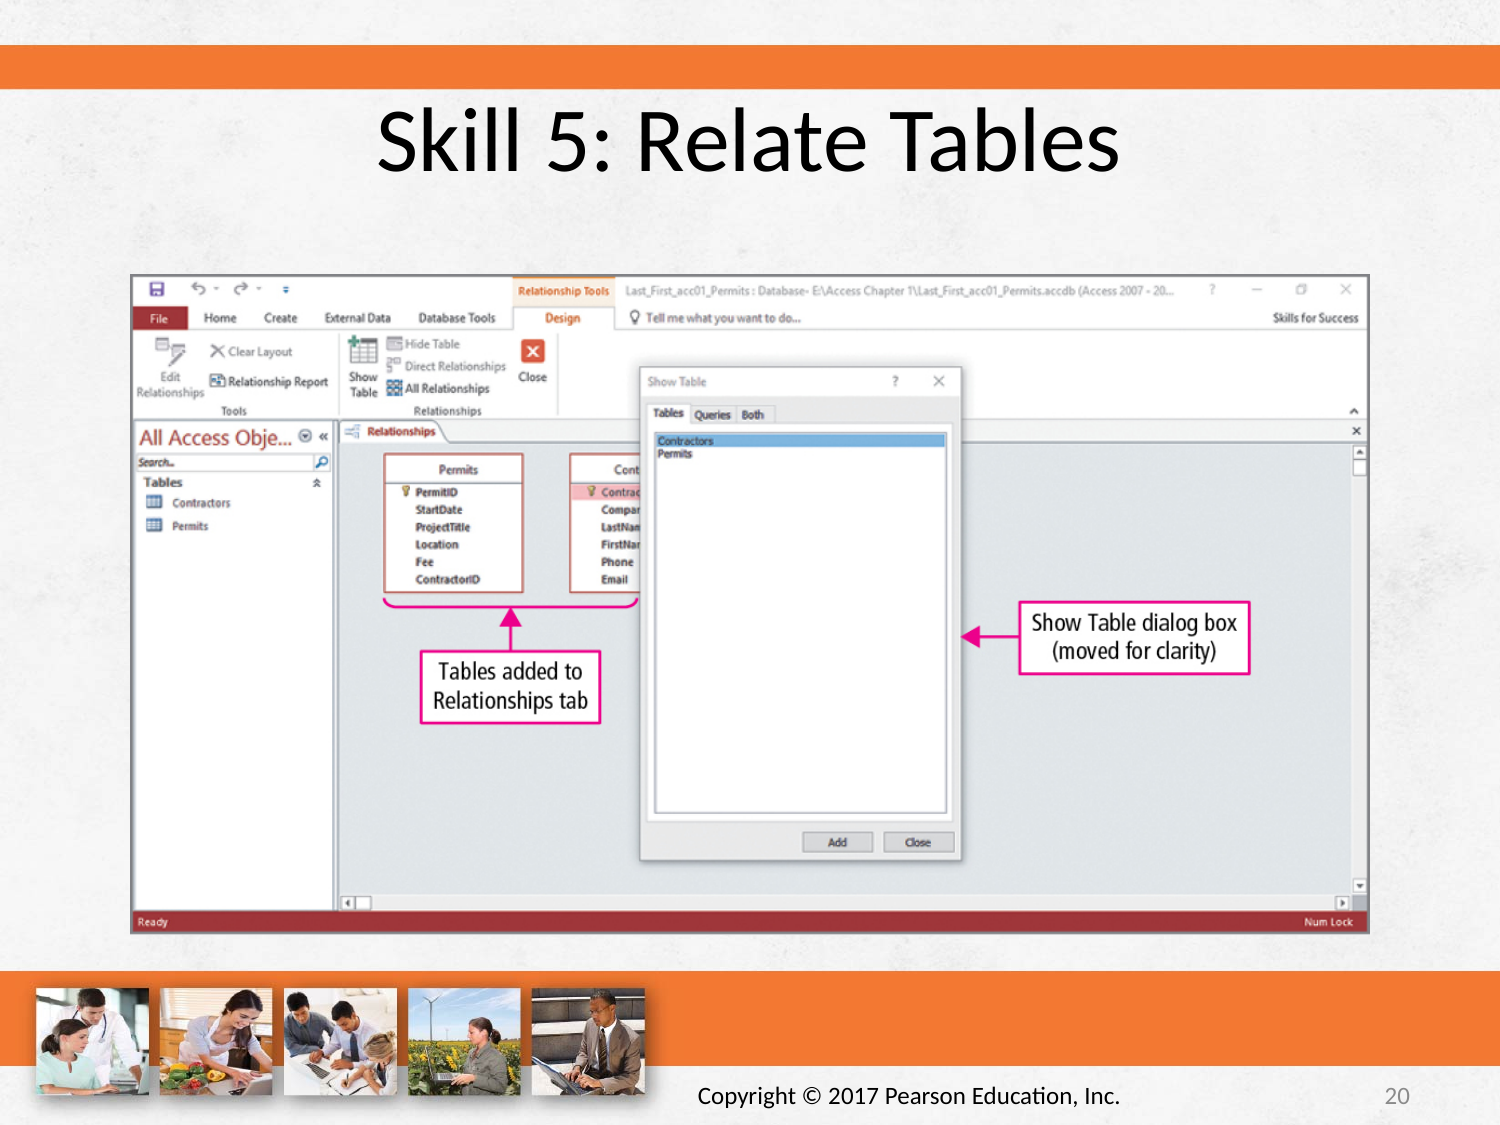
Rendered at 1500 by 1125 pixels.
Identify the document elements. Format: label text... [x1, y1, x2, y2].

footer Copyright © 2017 Pearson Education, Inc. [650, 1065, 1074, 1125]
slide_number 20 [1074, 1065, 1425, 1125]
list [130, 274, 1370, 936]
title Skill 5: Relate Tables [99, 44, 1401, 226]
picture [0, 0, 1500, 1125]
